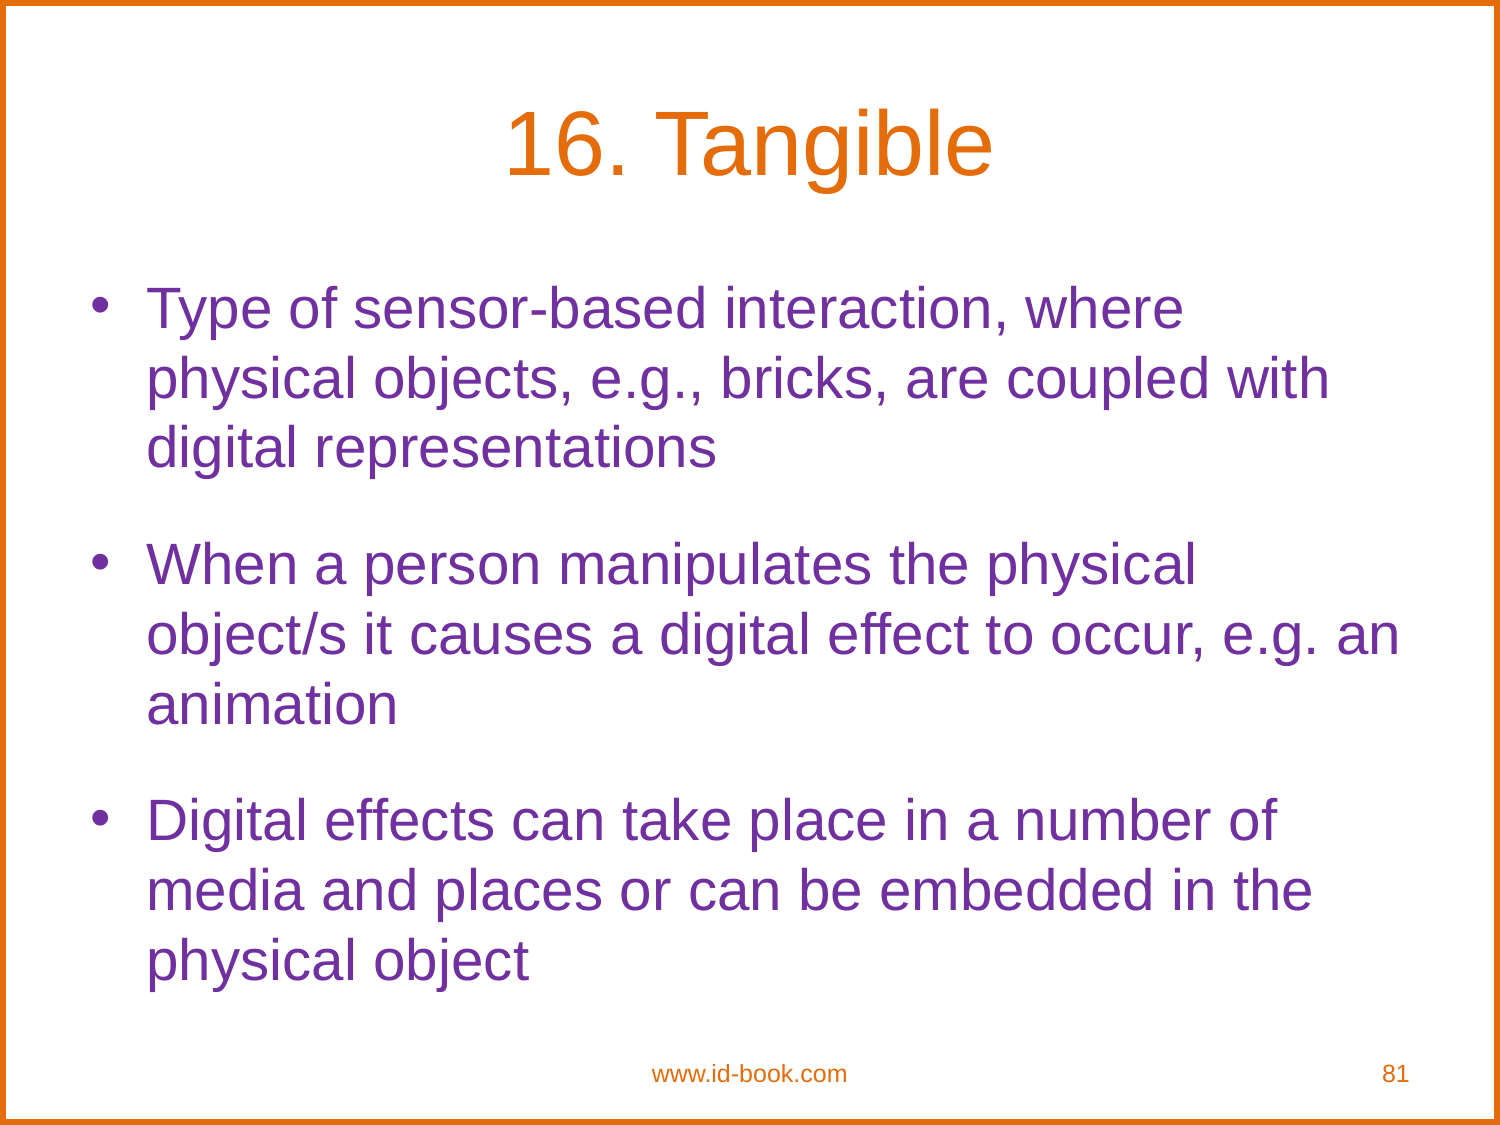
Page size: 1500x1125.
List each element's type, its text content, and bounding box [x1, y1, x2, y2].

slide_number 81 [1074, 1042, 1425, 1103]
footer www.id-book.com [512, 1042, 988, 1103]
title 16. Tangible [75, 45, 1425, 233]
list Type of sensor-based interaction, where physical objects, e.g., bricks, are coupled with digital representations When a person manipulates the physical object/s it causes a digital effect to occur, e.g. an animation Digital effects can take place in a number of media and places or can be embedded in the physical object [75, 262, 1425, 1005]
